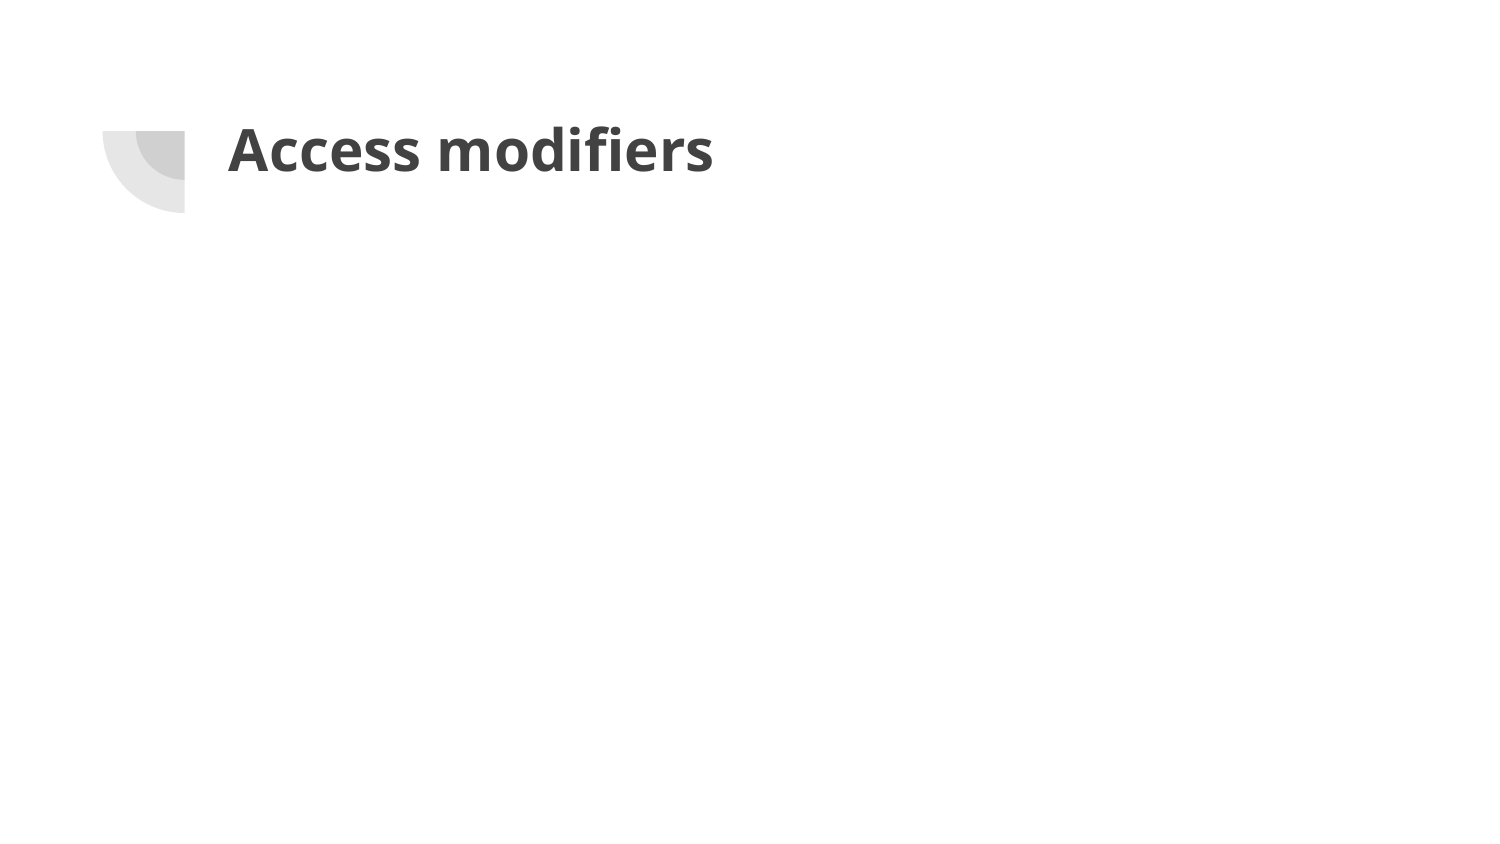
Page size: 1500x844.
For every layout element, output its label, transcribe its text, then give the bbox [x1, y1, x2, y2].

title Access modifiers [213, 98, 1368, 263]
